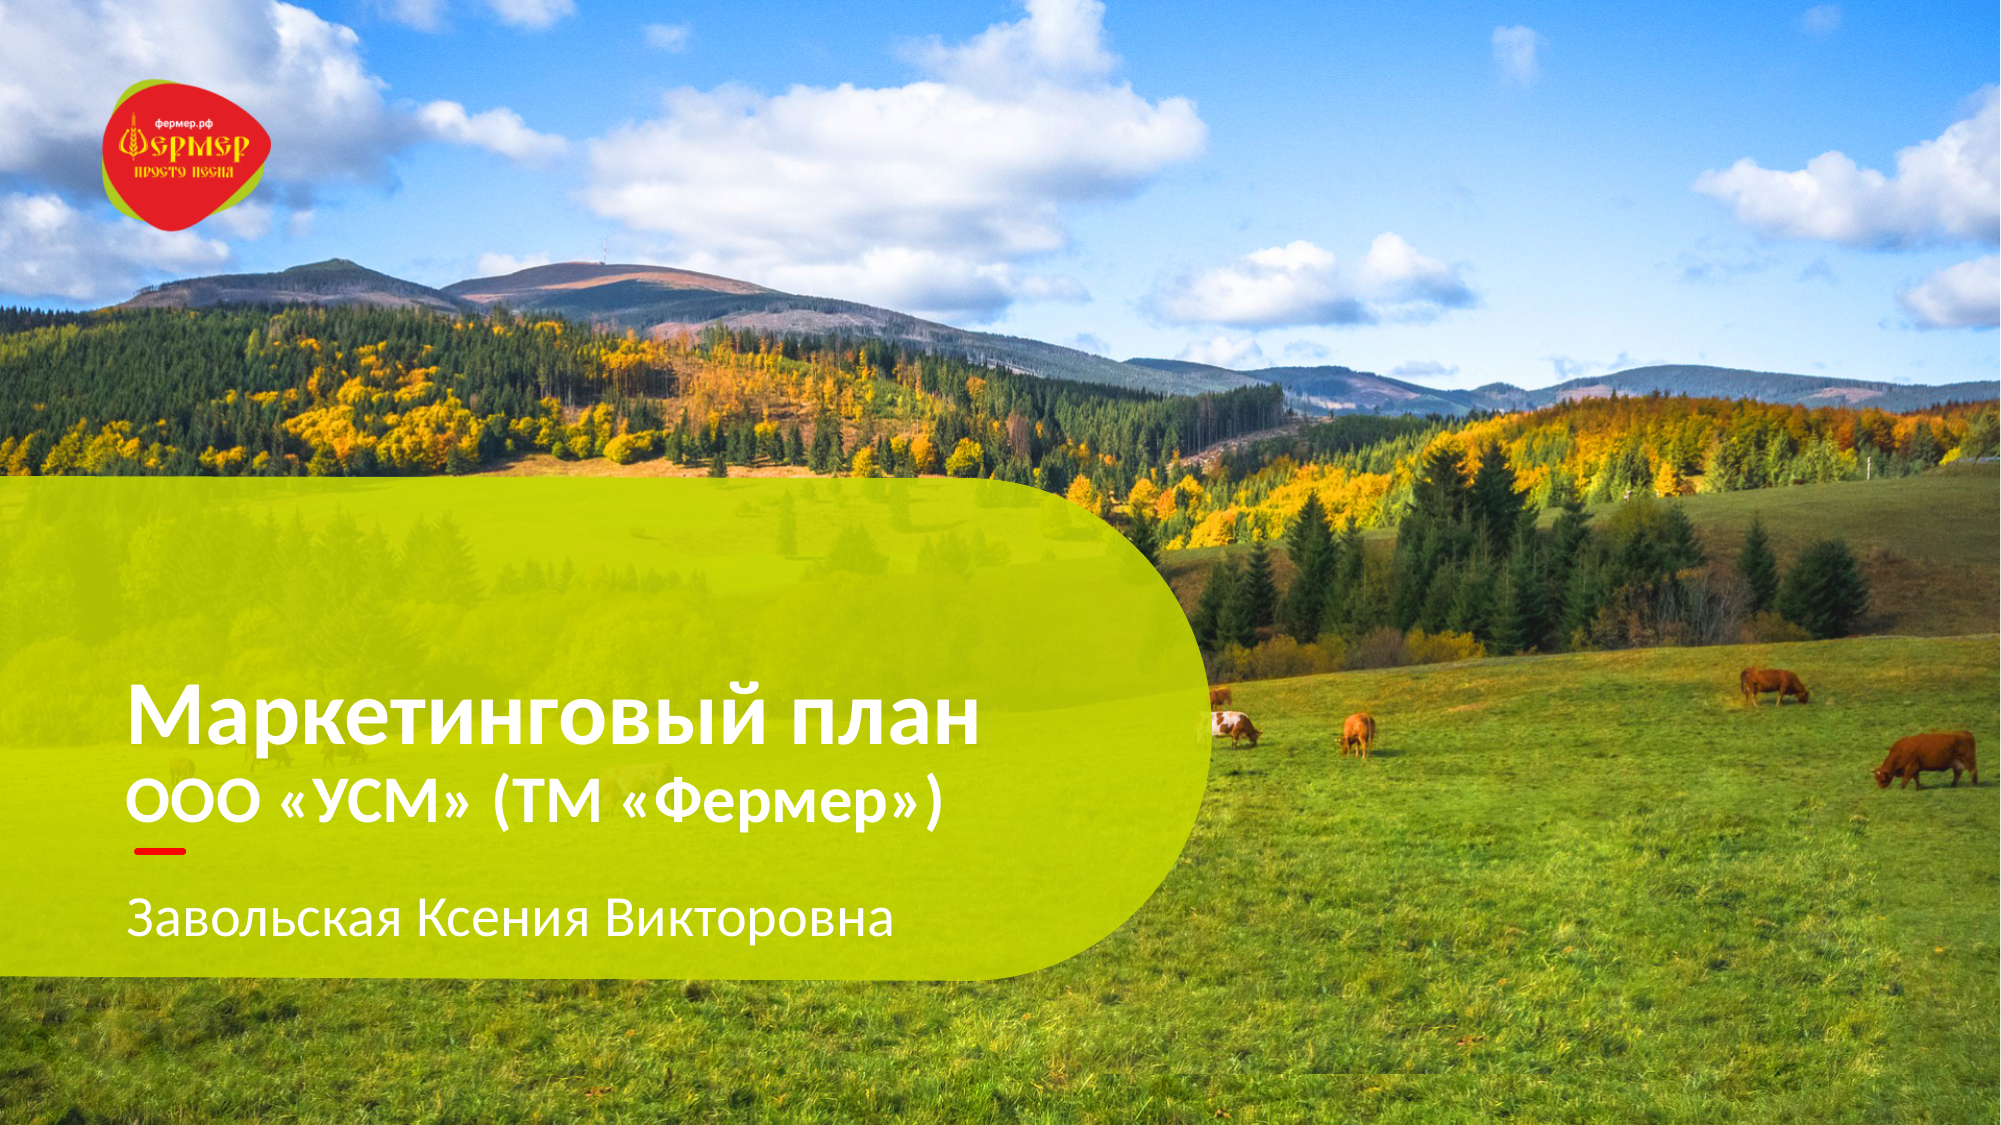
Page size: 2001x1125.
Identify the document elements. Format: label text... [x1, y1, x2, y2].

title Маркетинговый план ООО «УСМ» (ТМ «Фермер») [110, 506, 1132, 845]
subtitle Завольская Ксения Викторовна [111, 878, 997, 968]
picture [0, 0, 2001, 1125]
text_box [0, 475, 1213, 982]
